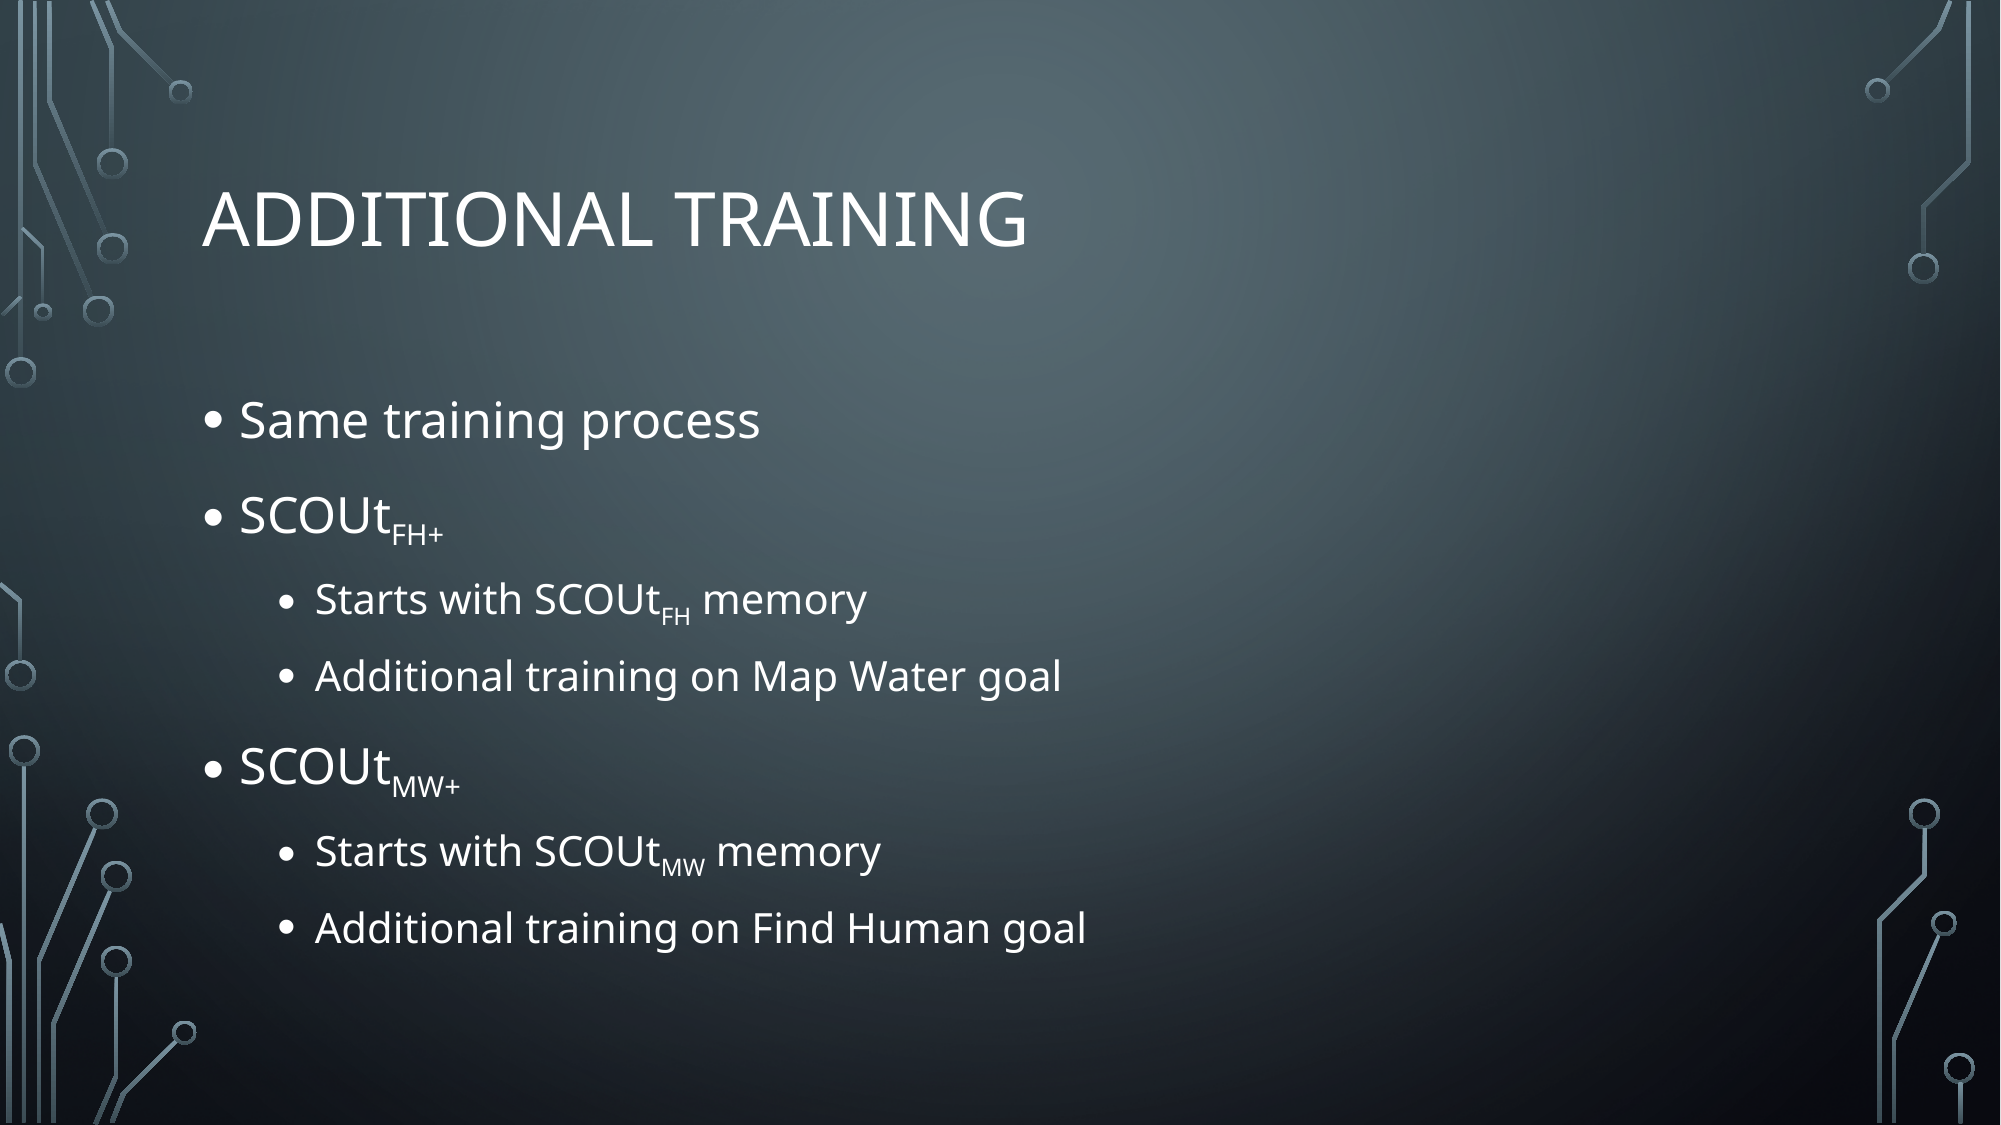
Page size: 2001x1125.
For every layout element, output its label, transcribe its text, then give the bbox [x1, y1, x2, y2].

list Same training process SCOUtFH+ Starts with SCOUtFH memory Additional training on Map Water goal SCOUtMW+ Starts with SCOUtMW memory Additional training on Find Human goal [187, 369, 1813, 950]
title Additional Training [187, 101, 1813, 344]
